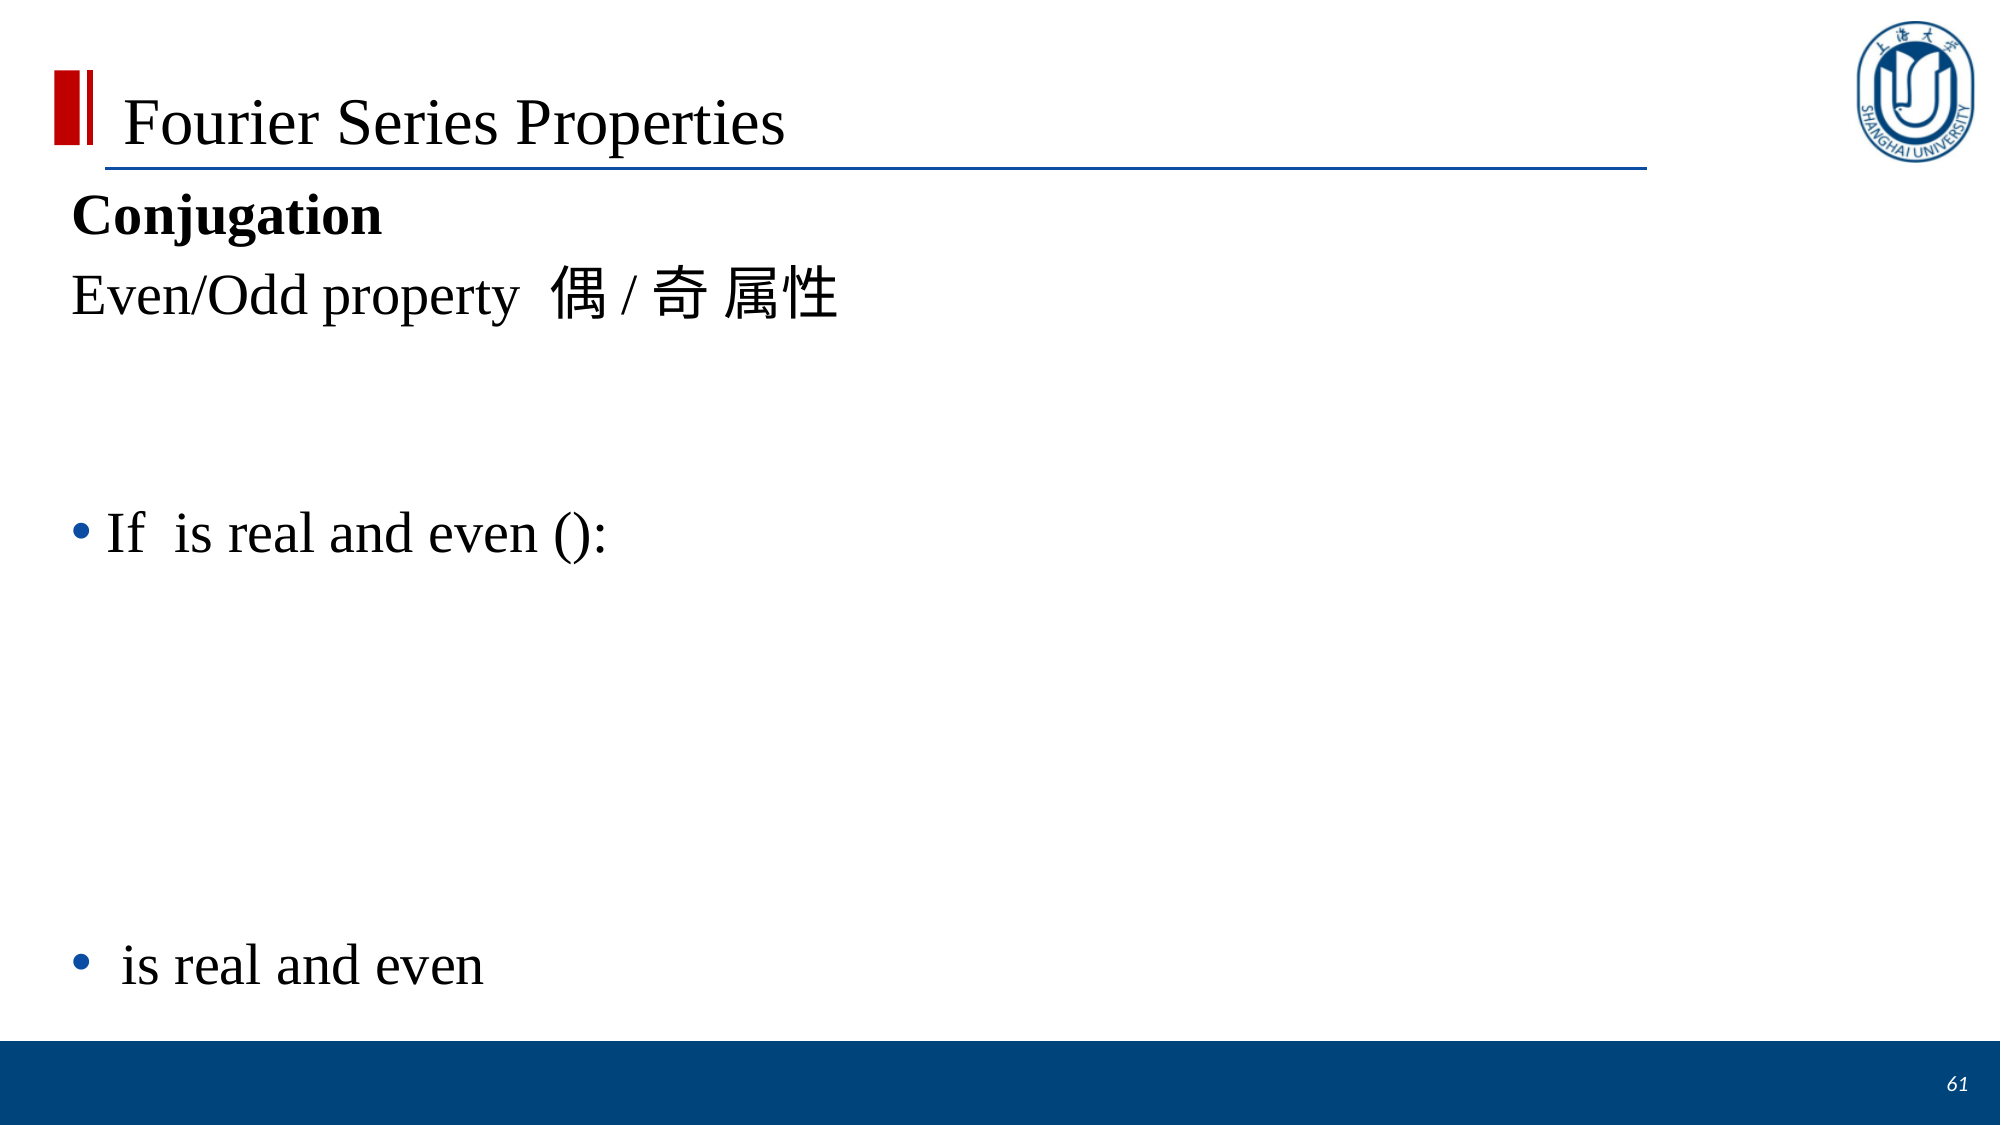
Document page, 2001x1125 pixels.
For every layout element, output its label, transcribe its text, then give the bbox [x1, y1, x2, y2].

picture [1855, 21, 1978, 163]
slide_number 61 [1768, 1052, 1984, 1113]
title Fourier Series Properties [108, 37, 1857, 167]
